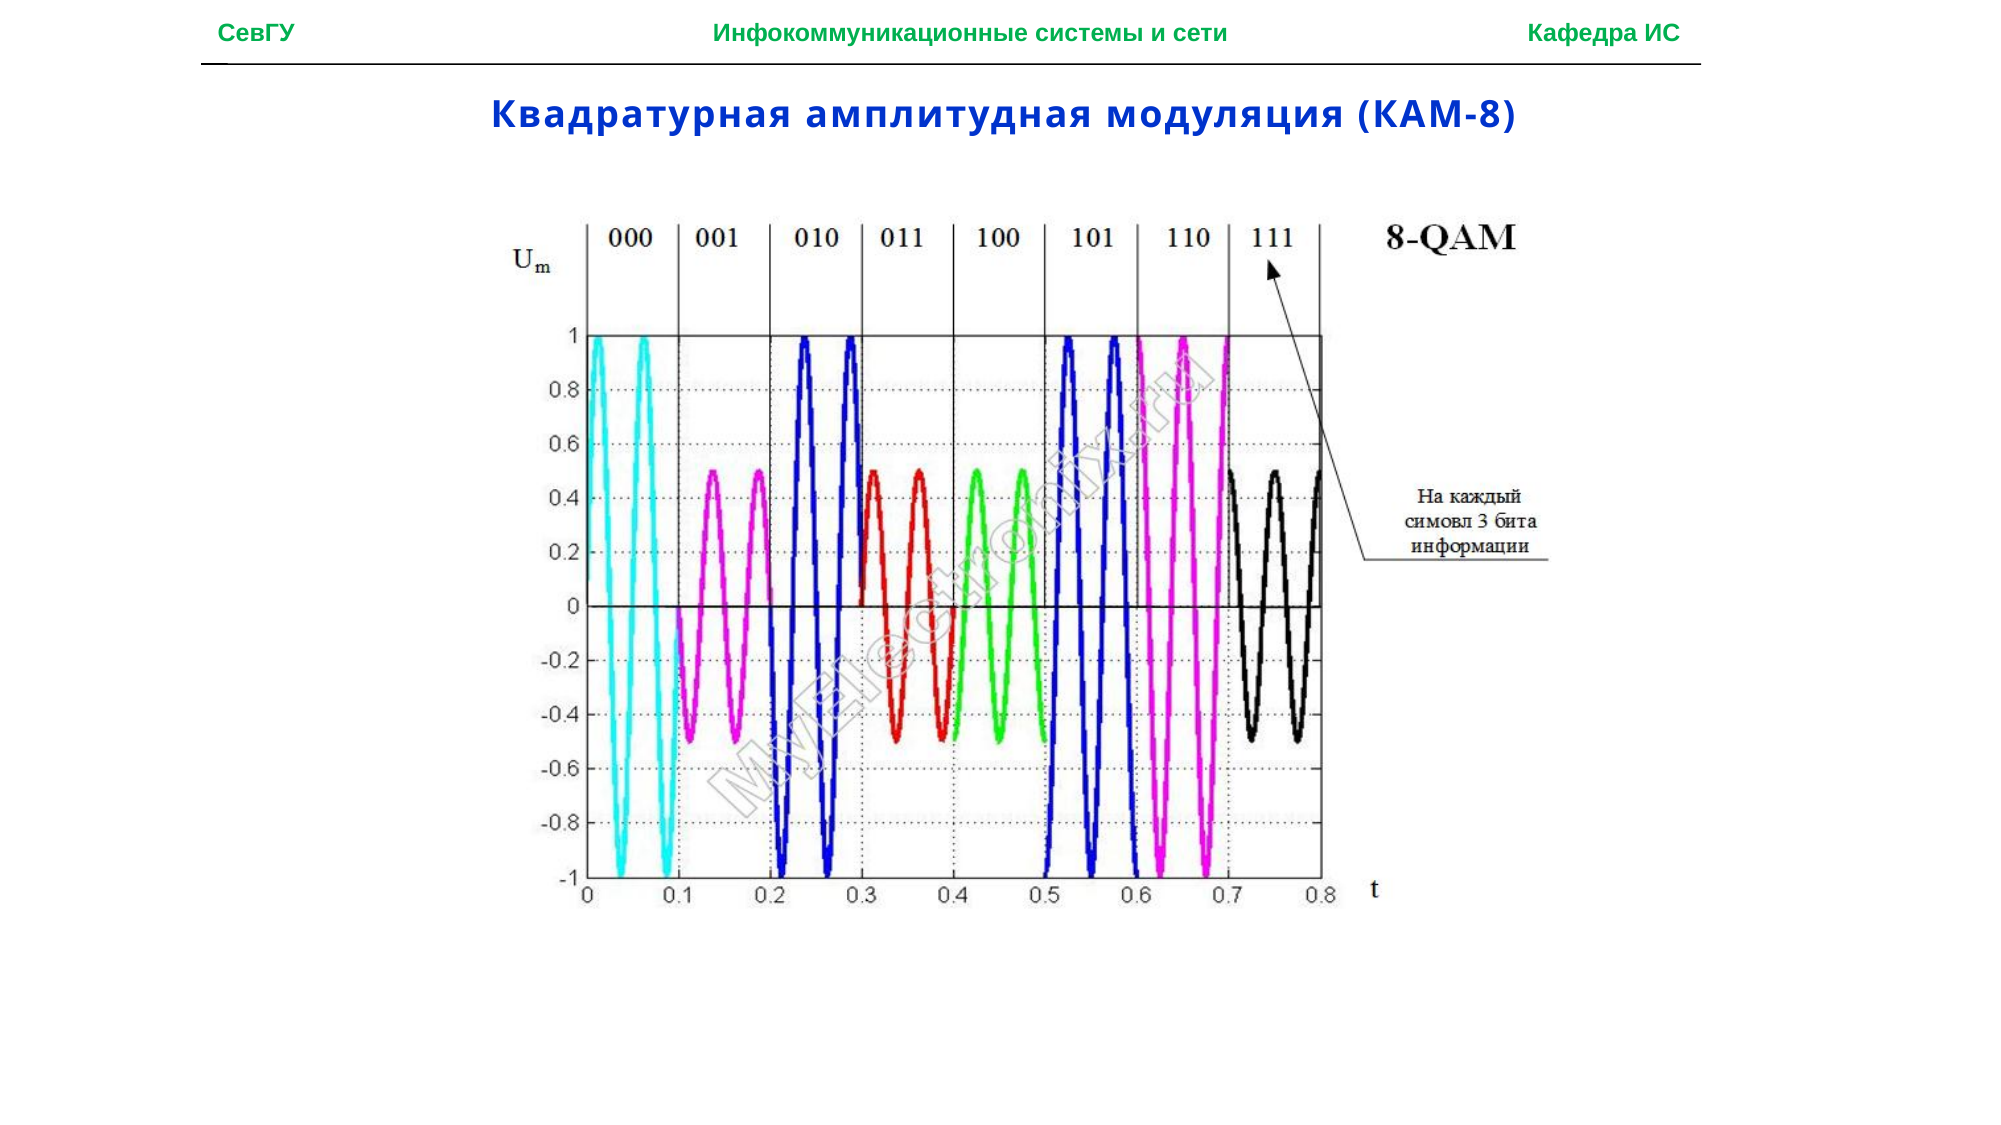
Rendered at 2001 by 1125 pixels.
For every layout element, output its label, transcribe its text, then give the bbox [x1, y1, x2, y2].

text_box Квадратурная амплитудная модуляция (КАМ-8) [201, 82, 1807, 143]
text_box СевГУ Инфокоммуникационные системы и сети Кафедра ИС [201, 9, 1701, 55]
picture [463, 206, 1554, 952]
